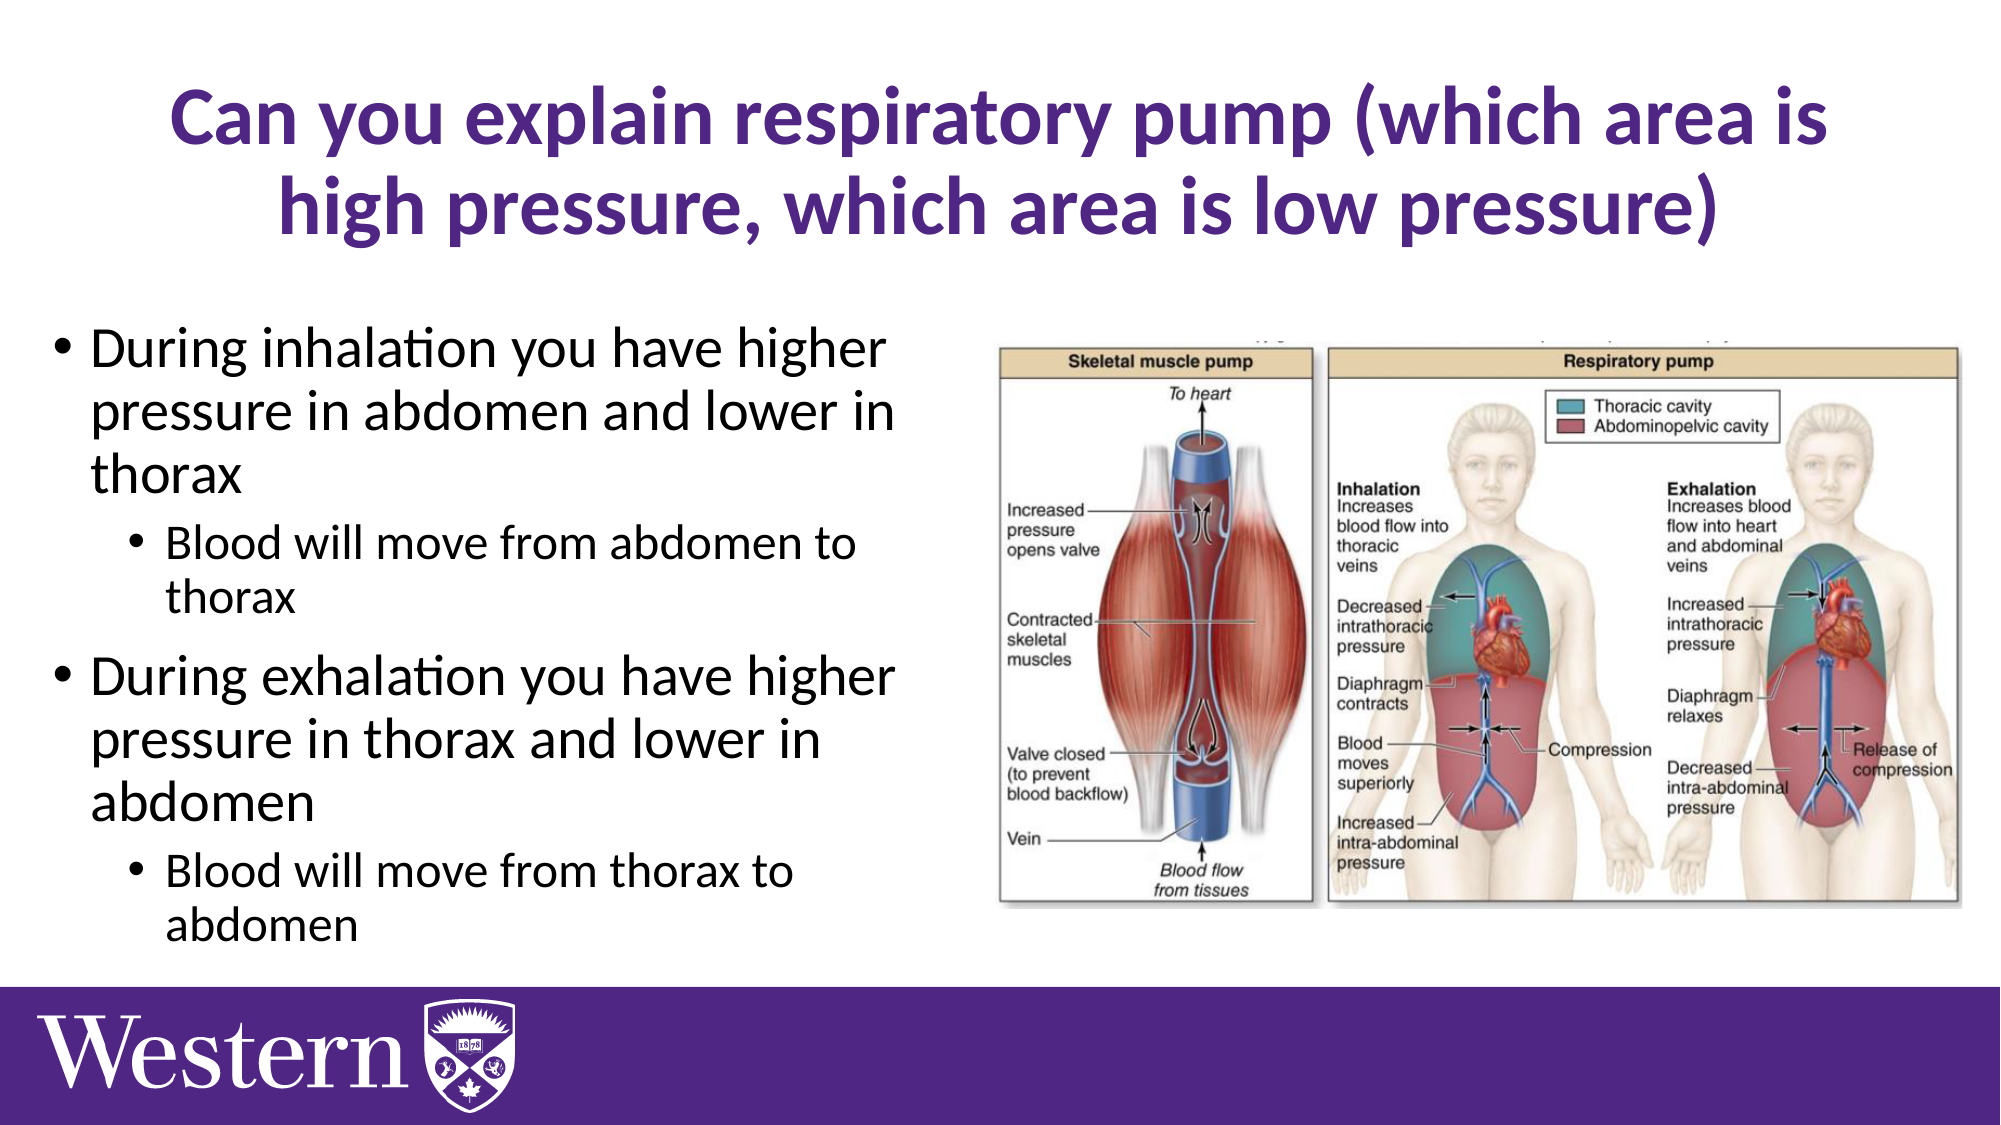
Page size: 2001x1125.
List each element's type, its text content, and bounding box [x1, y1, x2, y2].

text_box [0, 986, 2000, 1125]
title Can you explain respiratory pump (which area is high pressure, which area is low pressure) [137, 32, 1863, 294]
list During inhalation you have higher pressure in abdomen and lower in thorax Blood will move from abdomen to thorax During exhalation you have higher pressure in thorax and lower in abdomen Blood will move from thorax to abdomen [37, 309, 1000, 975]
picture [993, 341, 1963, 909]
picture [37, 999, 515, 1113]
